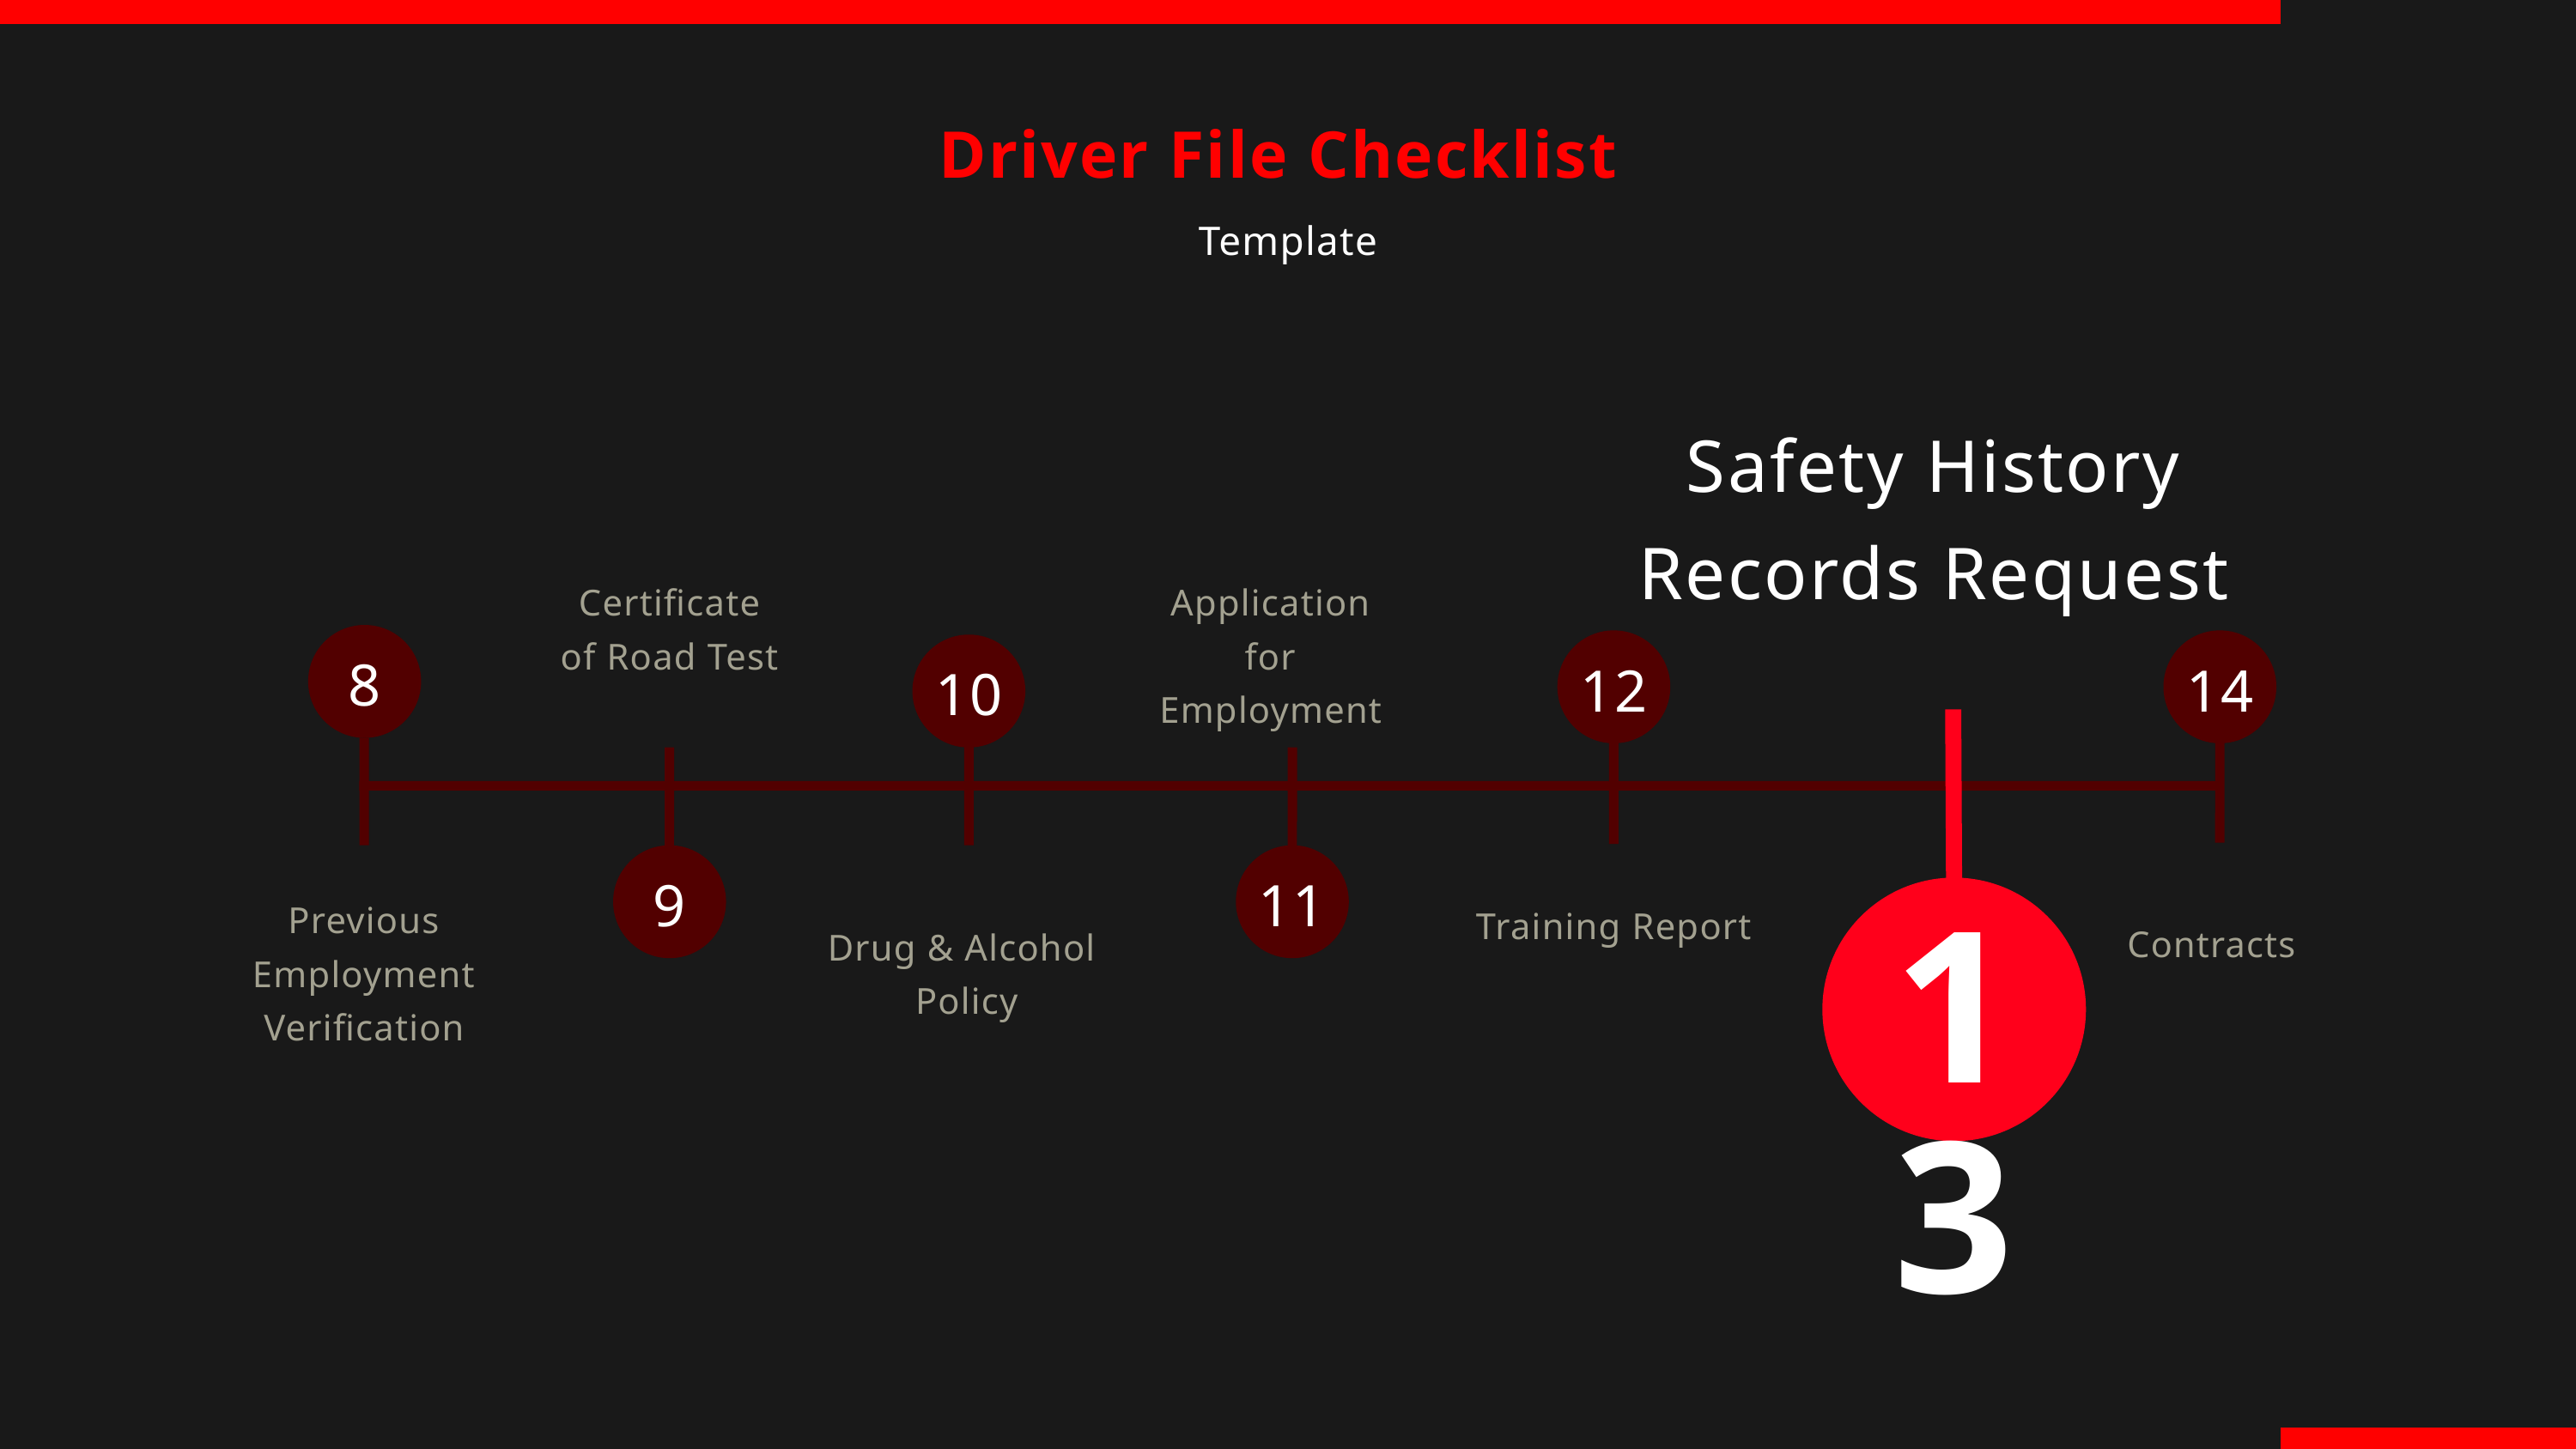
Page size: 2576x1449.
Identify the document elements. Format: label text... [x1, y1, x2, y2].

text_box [1236, 845, 1350, 959]
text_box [2280, 1427, 2576, 1449]
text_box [1822, 877, 2087, 1142]
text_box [425, 111, 2151, 257]
text_box Certificate of Road Test [446, 569, 894, 677]
text_box Contracts [2091, 911, 2383, 965]
text_box Drug & Alcohol Policy [689, 914, 1244, 1022]
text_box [1557, 630, 1671, 744]
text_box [0, 0, 2281, 25]
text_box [2163, 630, 2277, 744]
text_box Safety History Records Request [1613, 399, 2256, 615]
text_box Training Report [1443, 892, 1785, 947]
text_box Application for Employment [1140, 569, 1401, 731]
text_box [307, 624, 422, 738]
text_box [612, 845, 726, 959]
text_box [912, 634, 1026, 748]
text_box Previous Employment Verification [193, 887, 535, 1049]
text_box 13 [1883, 1149, 2026, 1336]
